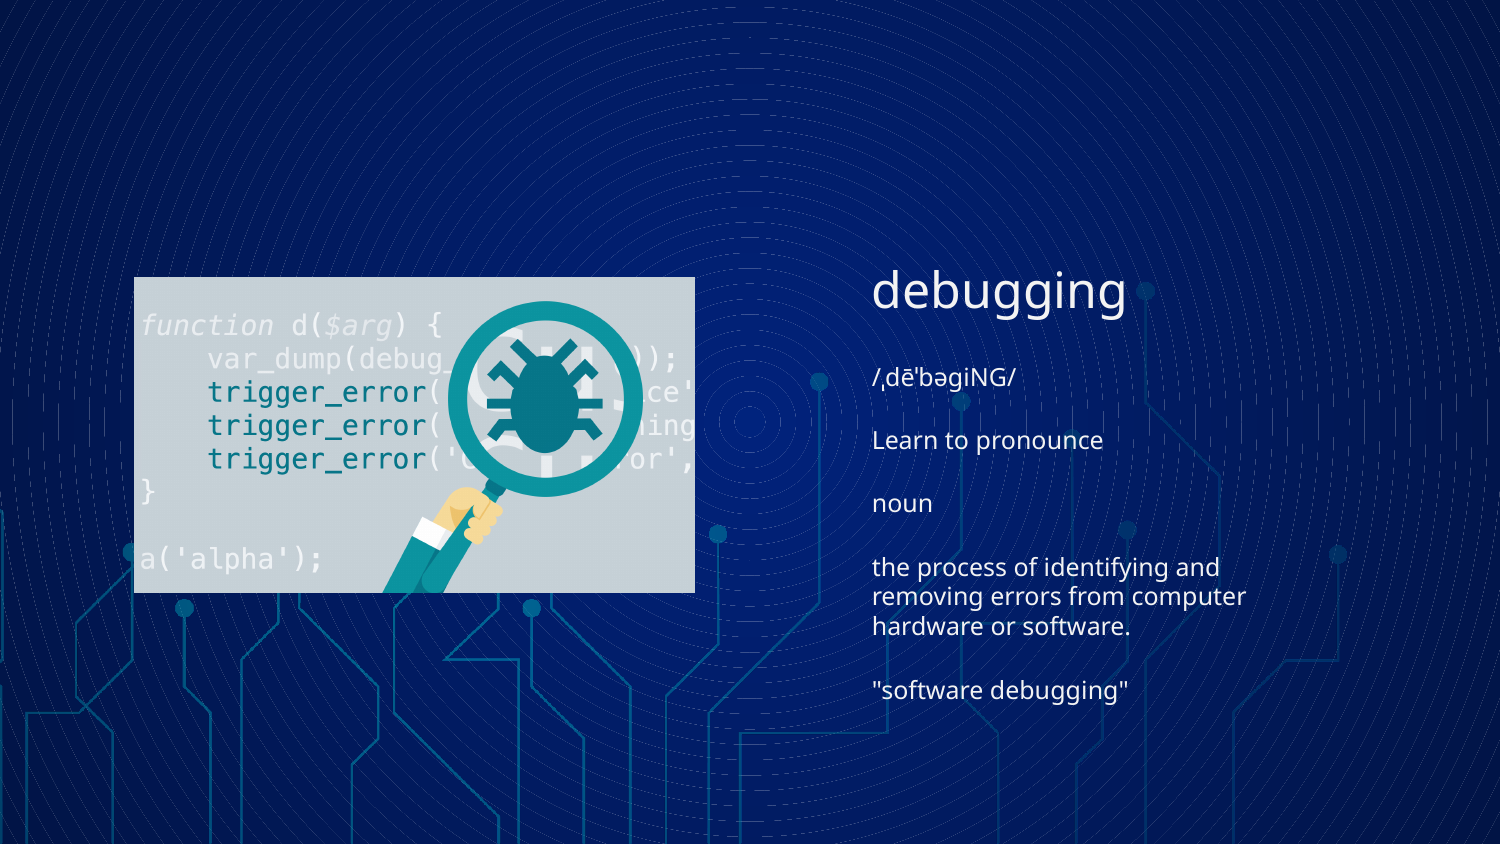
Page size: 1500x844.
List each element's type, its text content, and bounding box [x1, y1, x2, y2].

title debugging [856, 209, 1318, 334]
picture [134, 277, 695, 593]
list /ˌdēˈbəɡiNG/ Learn to pronounce noun the process of identifying and removing errors from computer hardware or software. "software debugging" [856, 346, 1318, 661]
